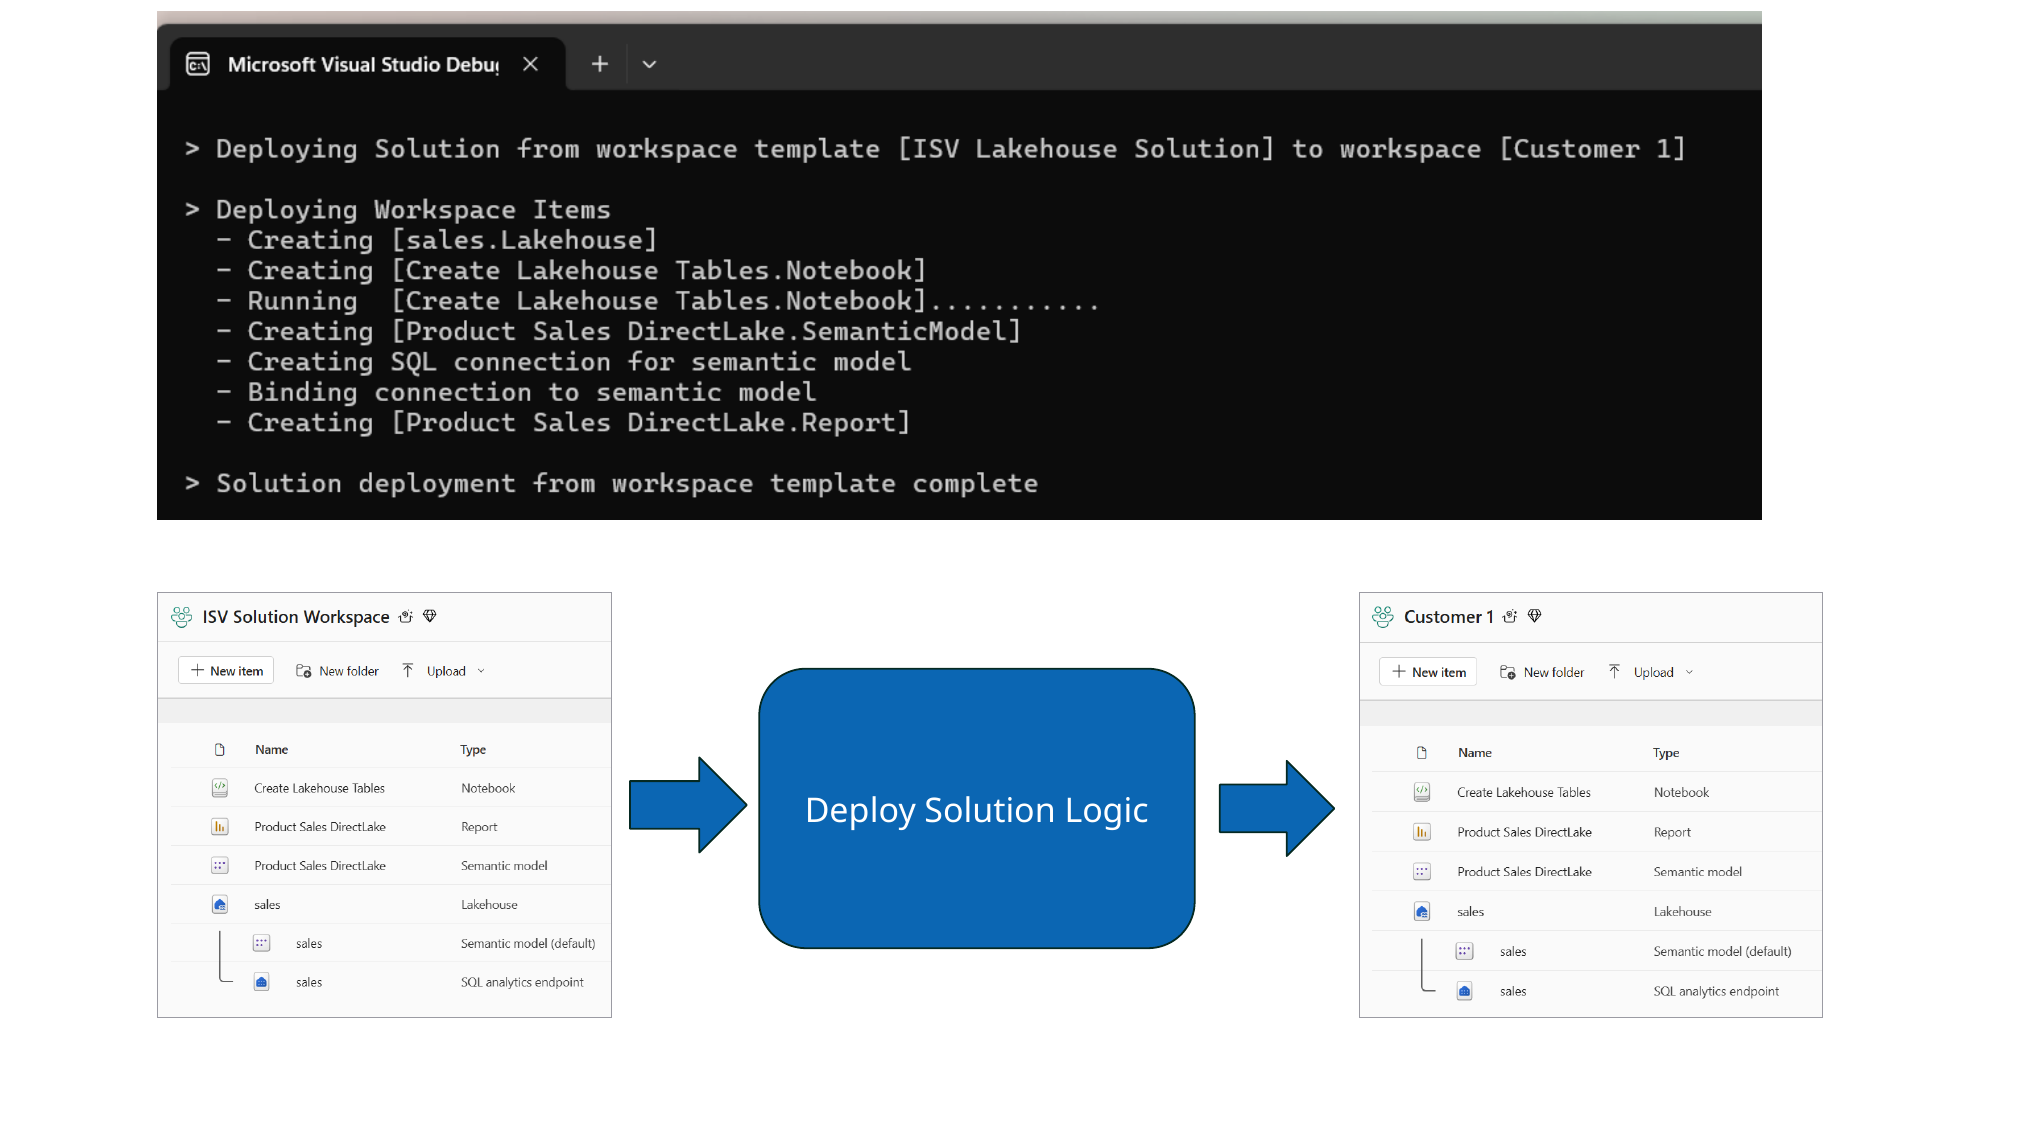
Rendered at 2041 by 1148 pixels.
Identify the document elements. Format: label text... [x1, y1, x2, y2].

picture [157, 11, 1762, 520]
picture [157, 591, 612, 1018]
text_box [1218, 759, 1335, 857]
text_box Deploy Solution Logic [758, 667, 1196, 950]
picture [1359, 591, 1823, 1018]
text_box [629, 756, 748, 854]
